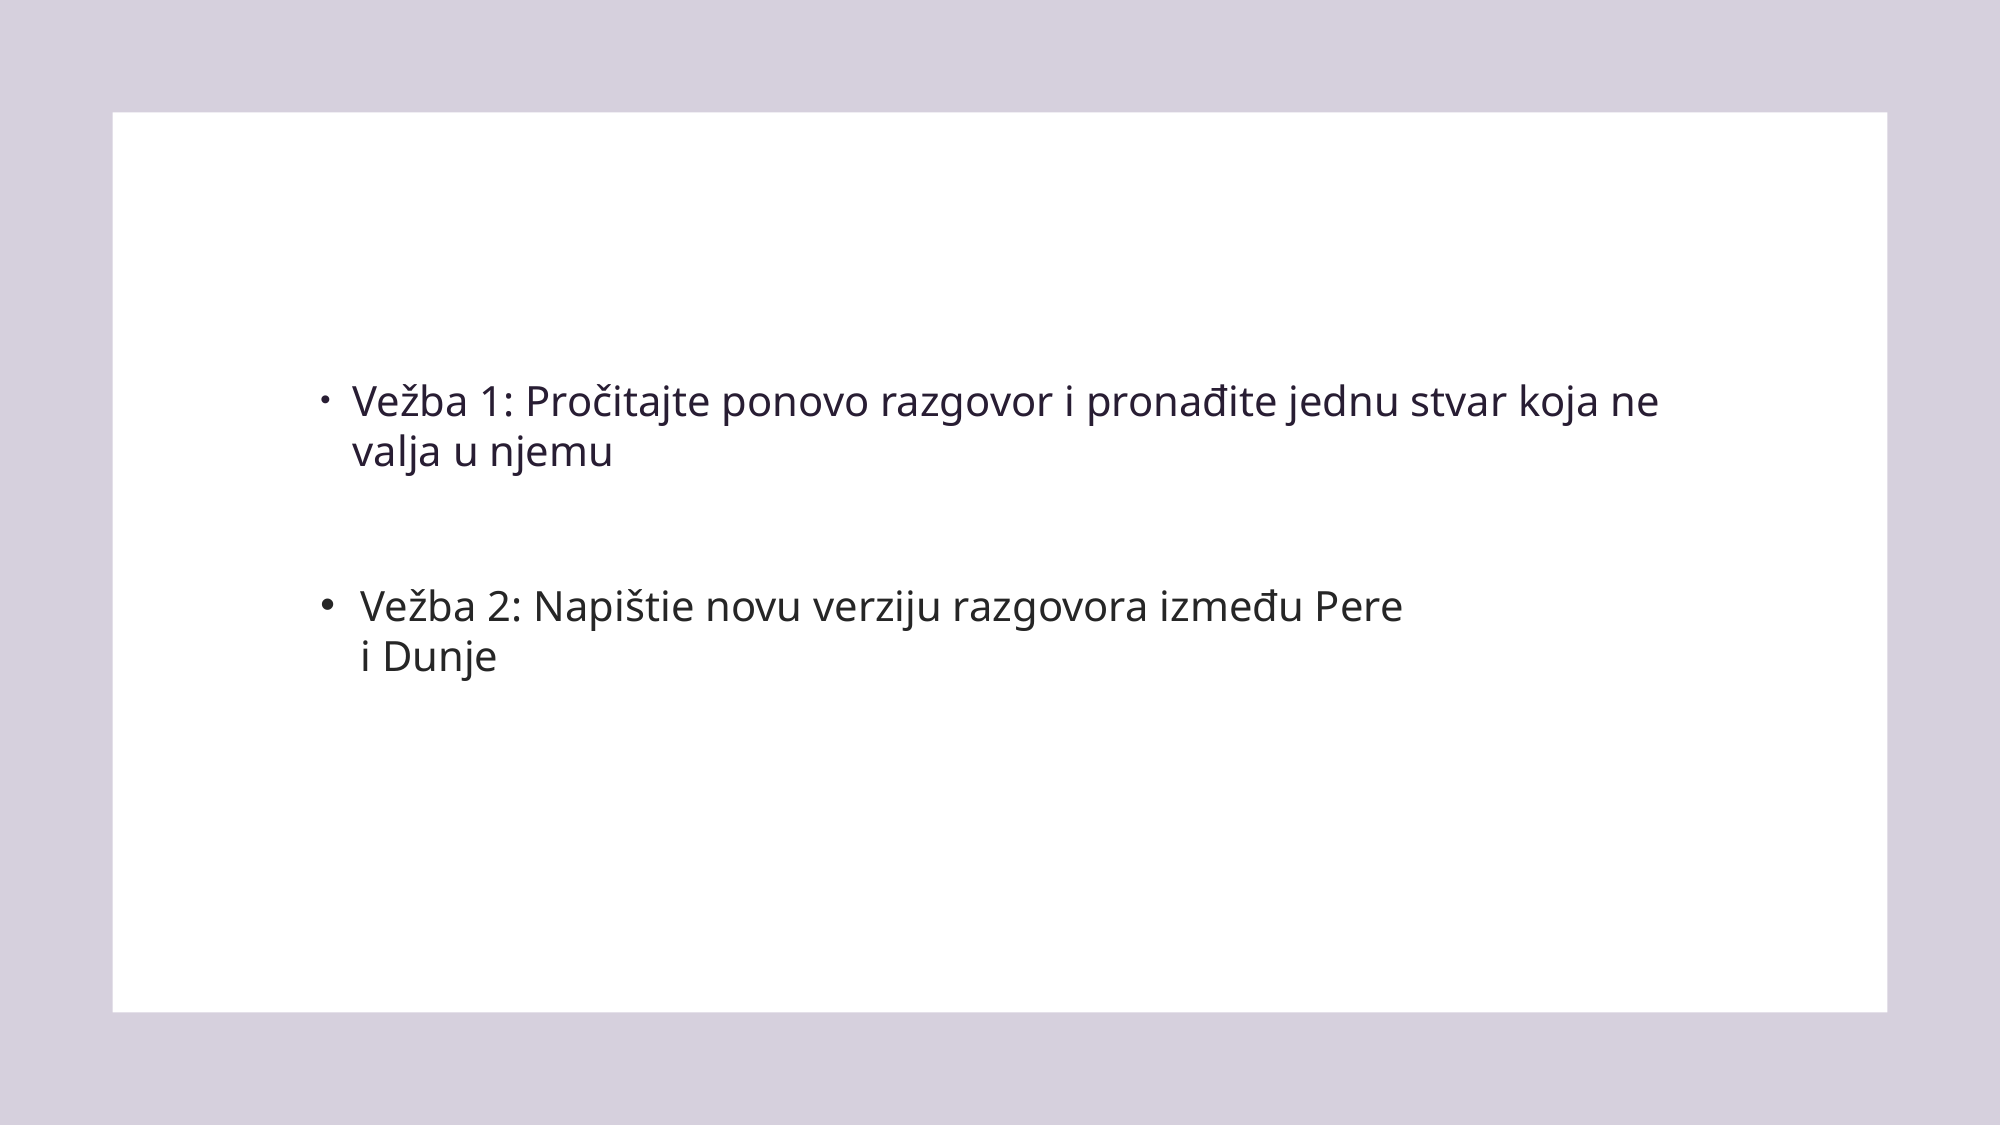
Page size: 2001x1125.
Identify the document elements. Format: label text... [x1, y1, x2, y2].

text_box Vežba 2: Napištie novu verziju razgovora između Pere i Dunje [305, 571, 1528, 805]
text_box [111, 111, 1888, 1013]
text_box [0, 0, 2000, 1125]
list Vežba 1: Pročitajte ponovo razgovor i pronađite jednu stvar koja ne valja u njemu [305, 366, 1701, 521]
